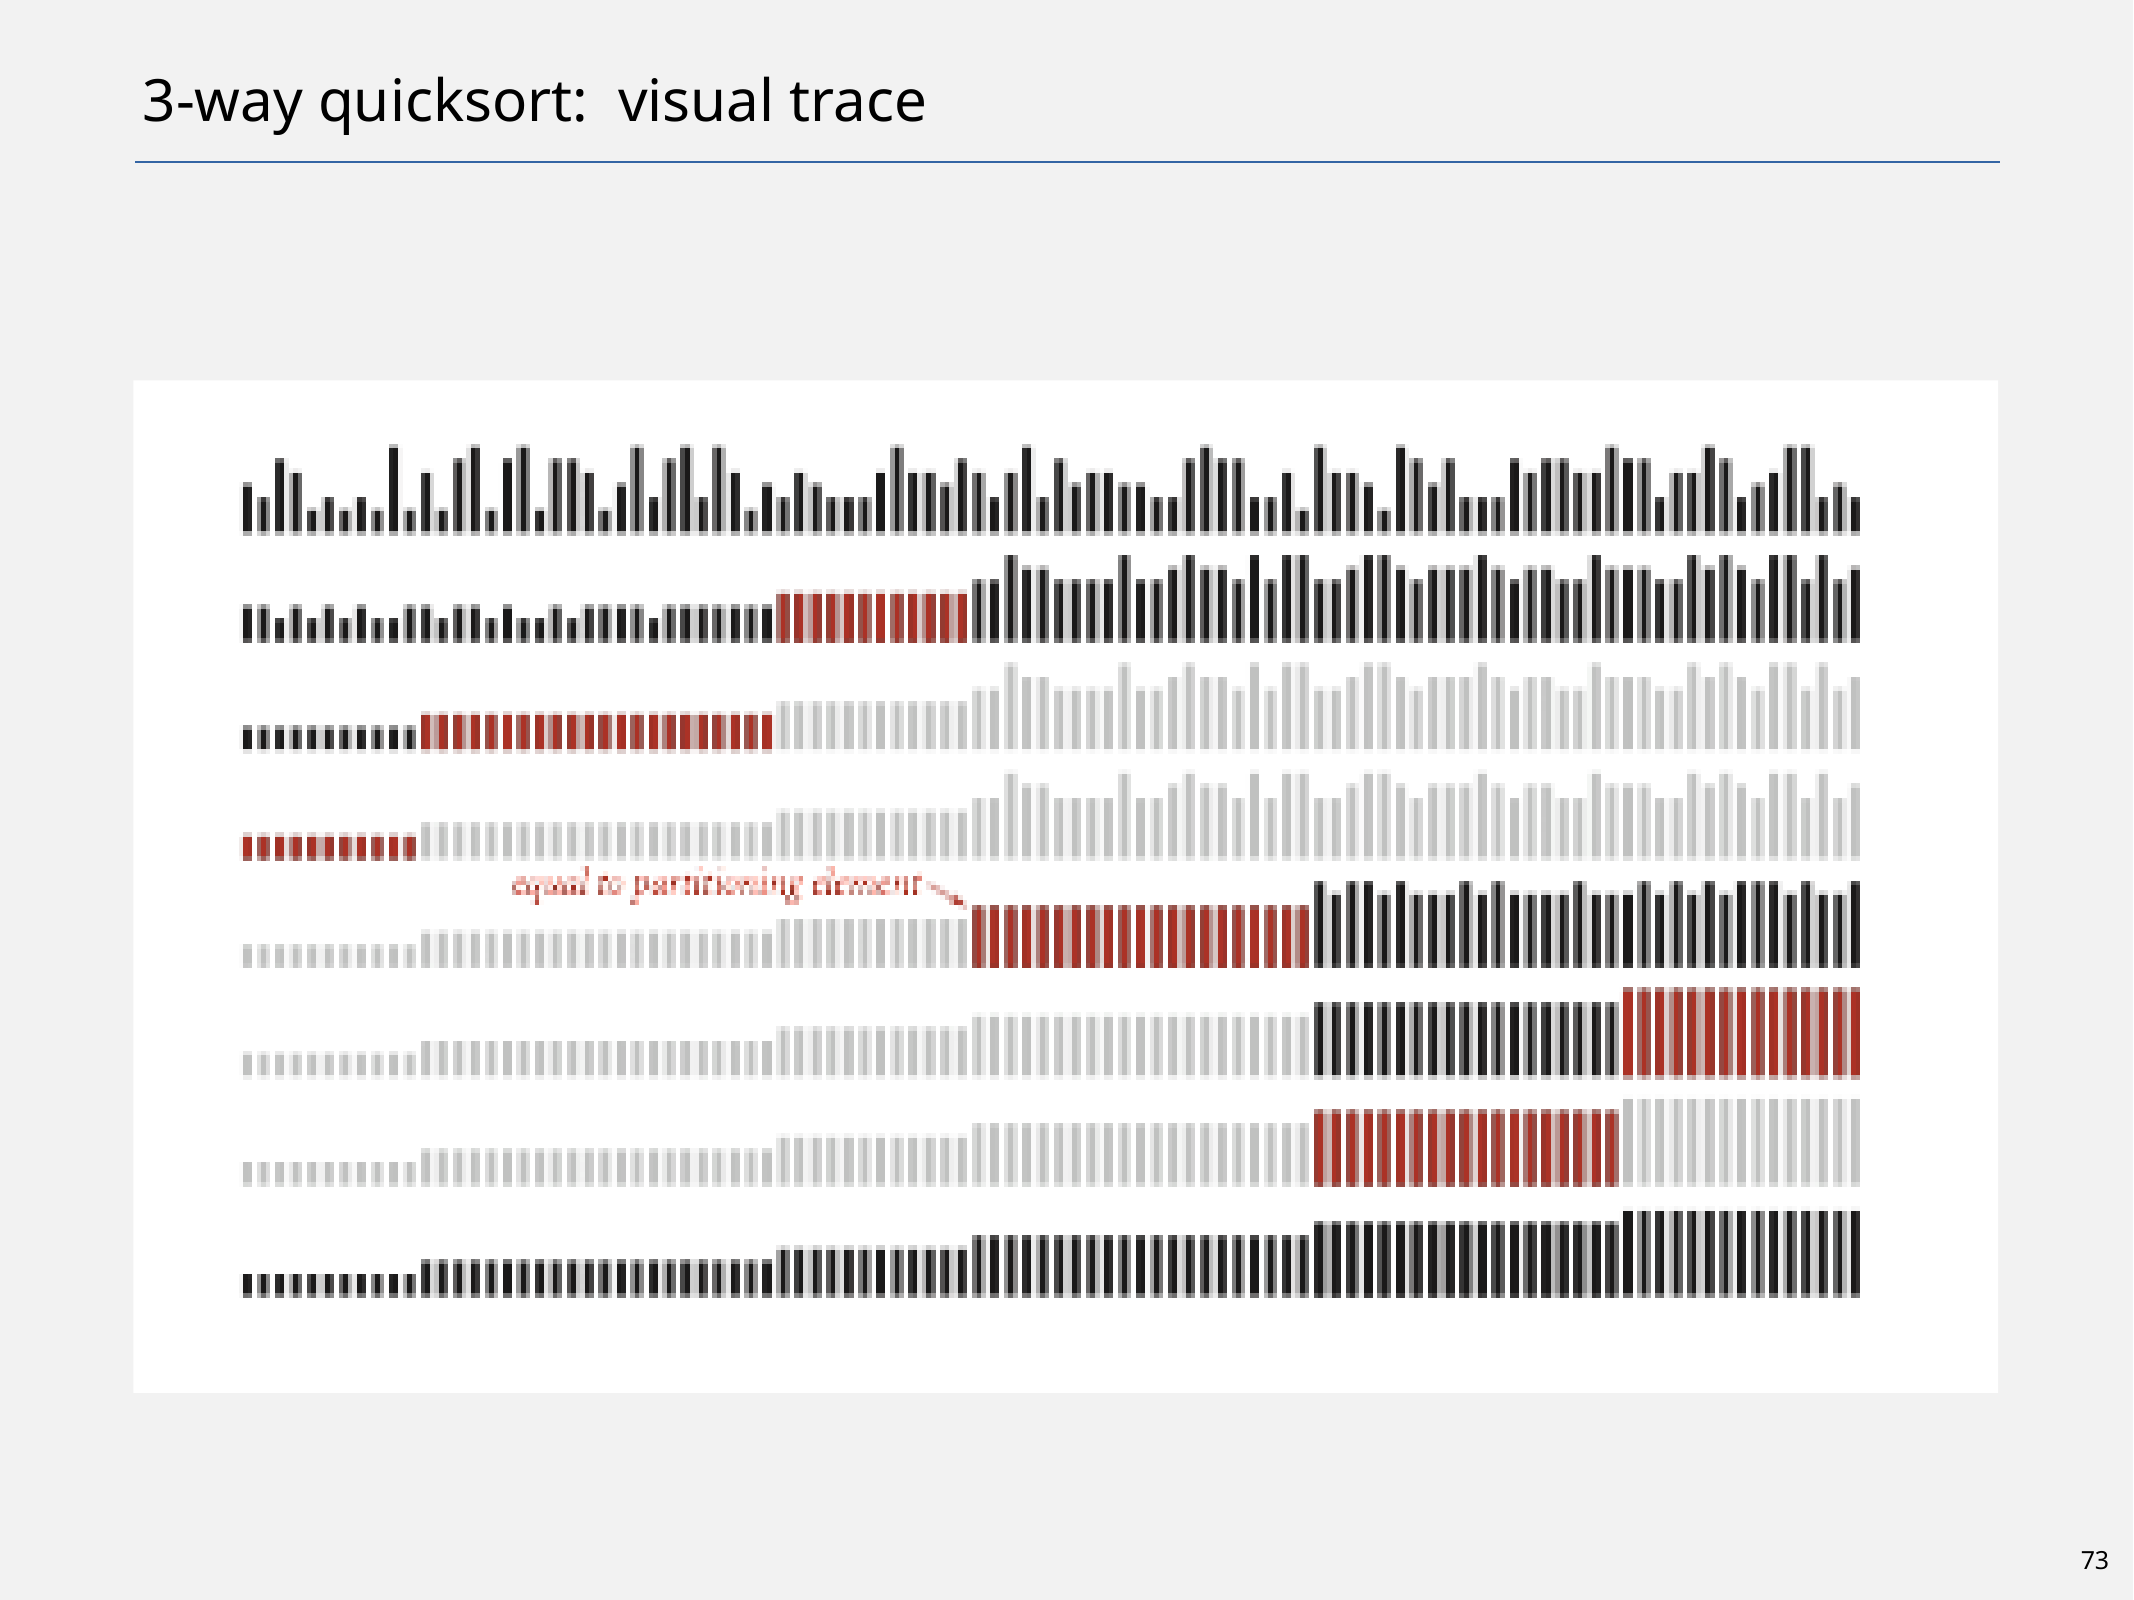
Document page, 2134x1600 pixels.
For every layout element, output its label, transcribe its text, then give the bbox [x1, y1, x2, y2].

slide_number 73 [2069, 1537, 2121, 1587]
title 3-way quicksort: visual trace [132, 0, 2001, 134]
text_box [133, 380, 1999, 1394]
